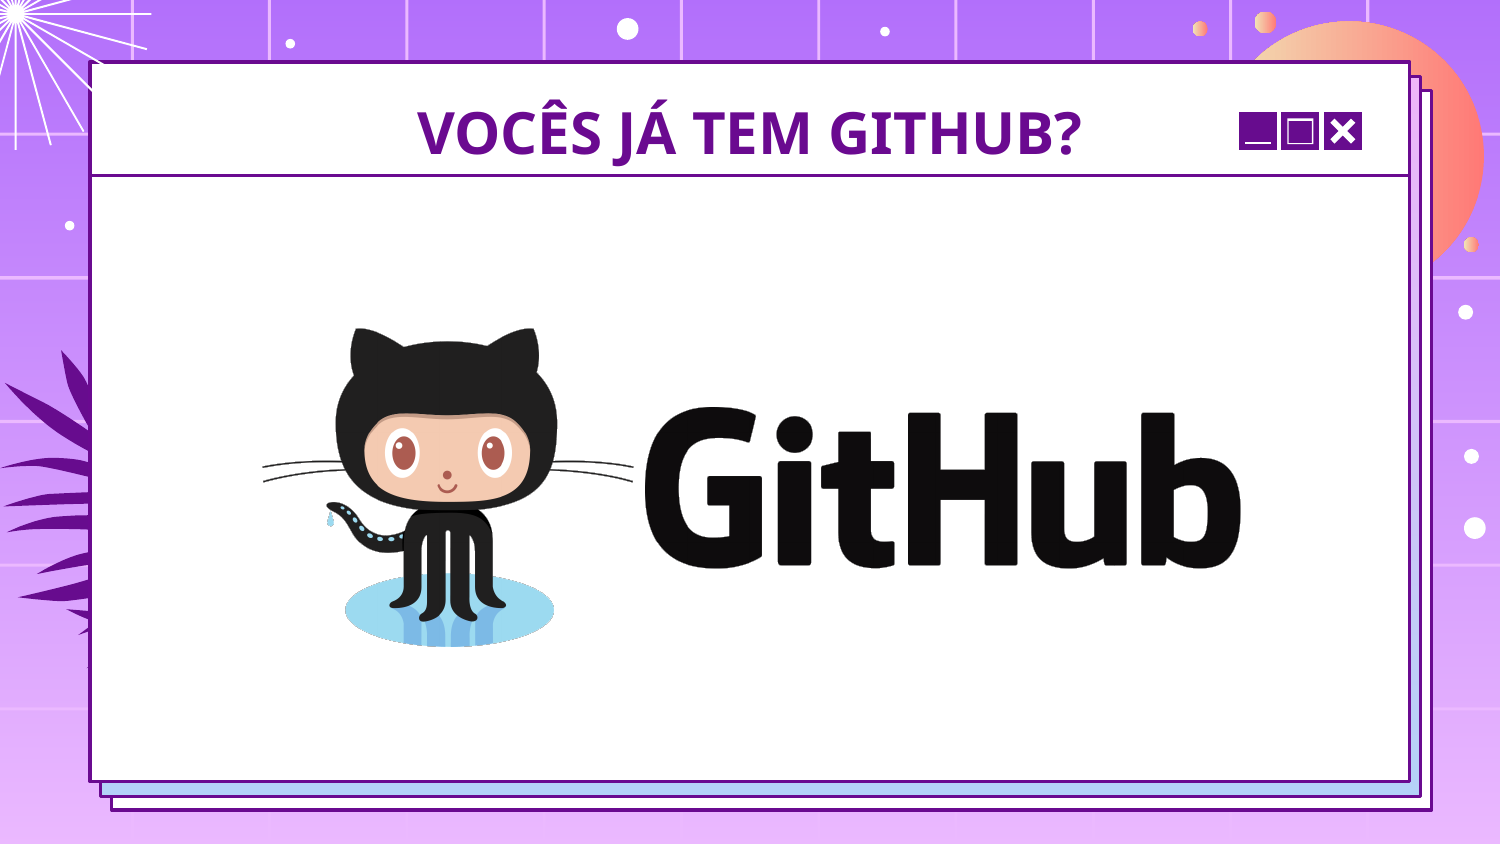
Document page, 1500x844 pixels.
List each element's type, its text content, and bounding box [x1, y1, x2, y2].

title VOCÊS JÁ TEM GITHUB? [90, 90, 1410, 173]
picture [254, 322, 1246, 653]
